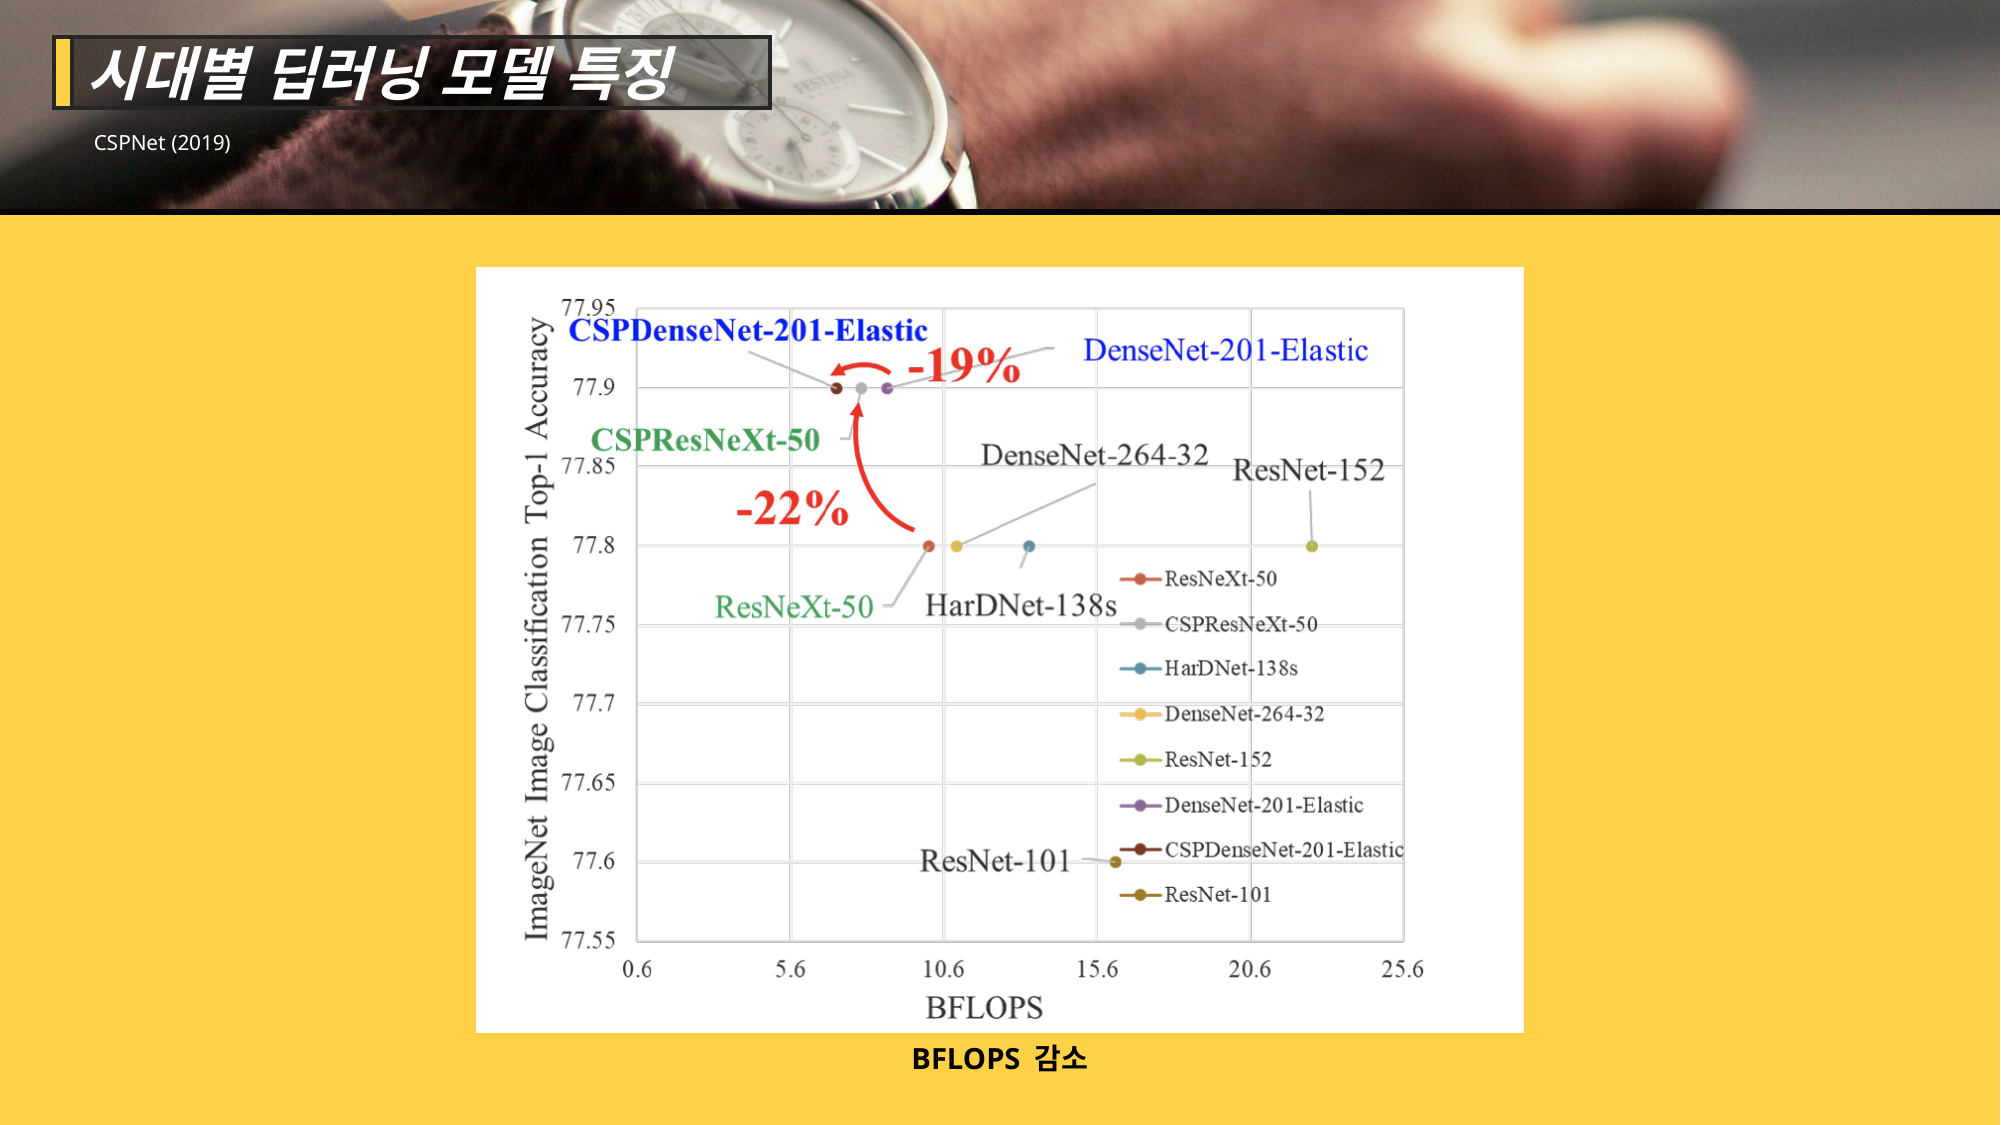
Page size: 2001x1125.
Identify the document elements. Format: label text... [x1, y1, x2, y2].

text_box [0, 0, 2000, 209]
text_box [53, 36, 71, 109]
picture [476, 267, 1524, 1033]
text_box 시대별 딥러닝 모델 특징 [71, 36, 771, 109]
text_box BFLOPS 감소 [896, 1033, 1104, 1083]
text_box CSPNet (2019) [79, 109, 828, 162]
